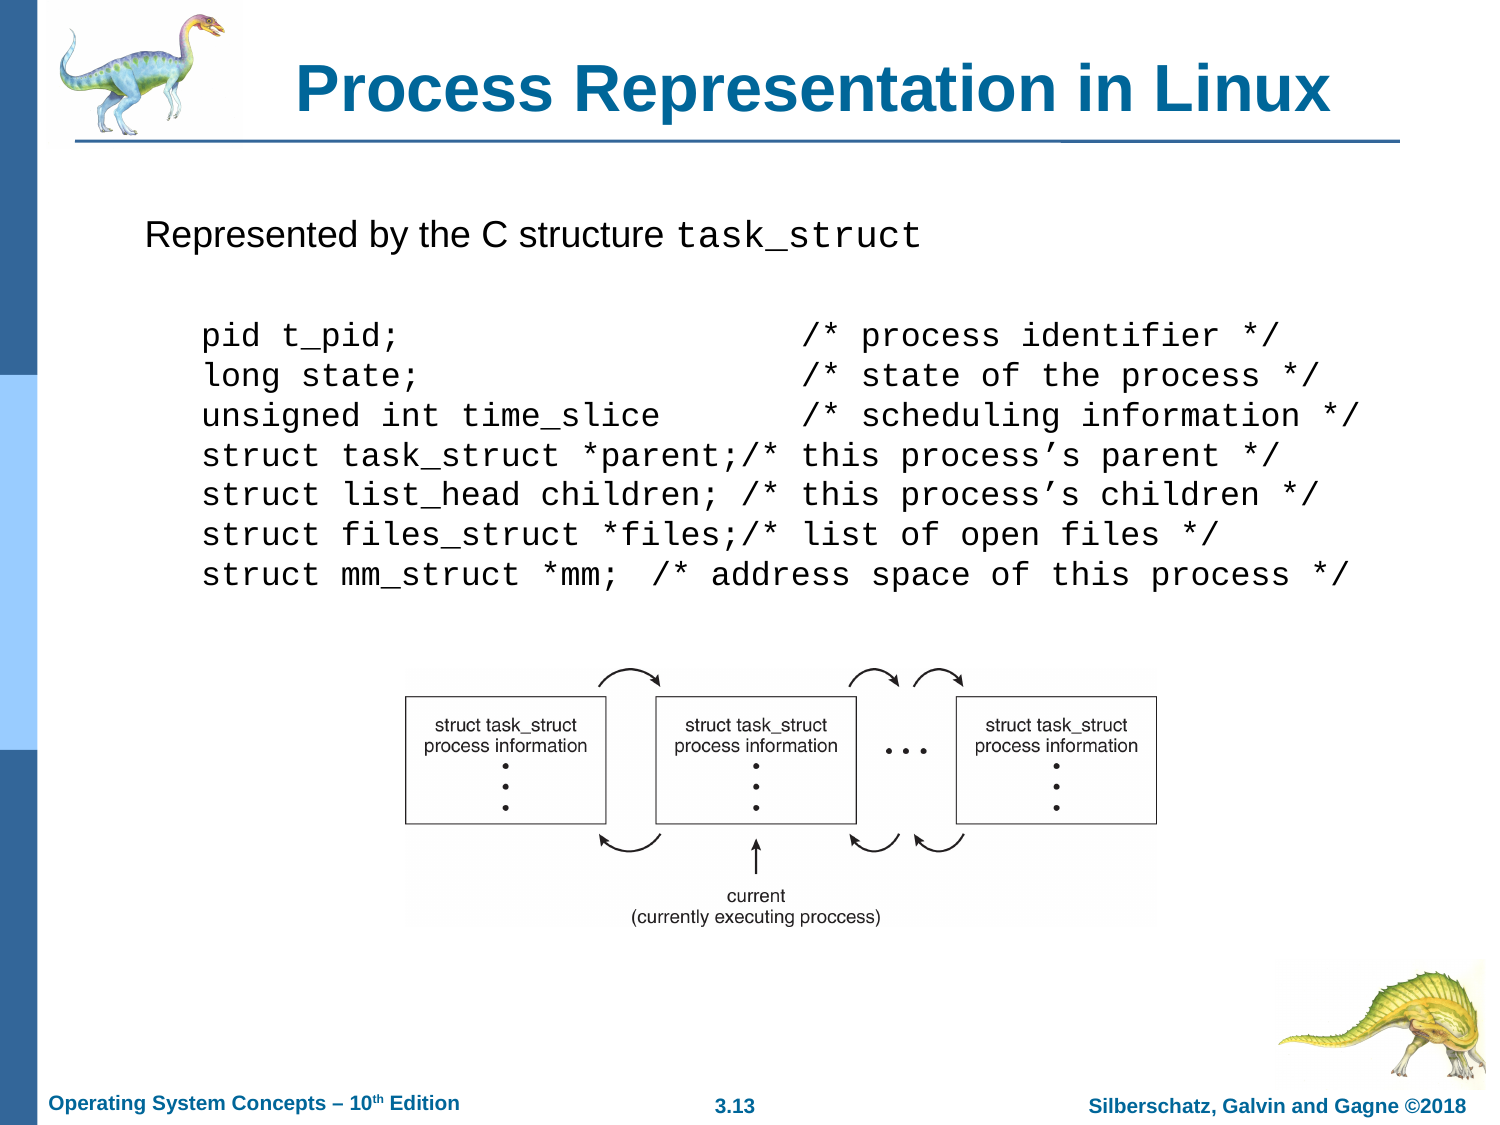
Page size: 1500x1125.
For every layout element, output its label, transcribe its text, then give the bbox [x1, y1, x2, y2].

picture [1275, 959, 1486, 1090]
title Process Representation in Linux [157, 37, 1471, 132]
picture [46, 0, 243, 149]
list Represented by the C structure task_struct pid t_pid; /* process identifier */ long state; /* state of the process */ unsigned int time_slice /* scheduling information */ struct task_struct *parent;/* this process’s parent */ struct list_head children; /* this process’s children */ struct files_struct *files;/* list of open files */ struct mm_struct *mm; /* address space of this process */ [129, 202, 1400, 946]
picture [405, 668, 1157, 928]
